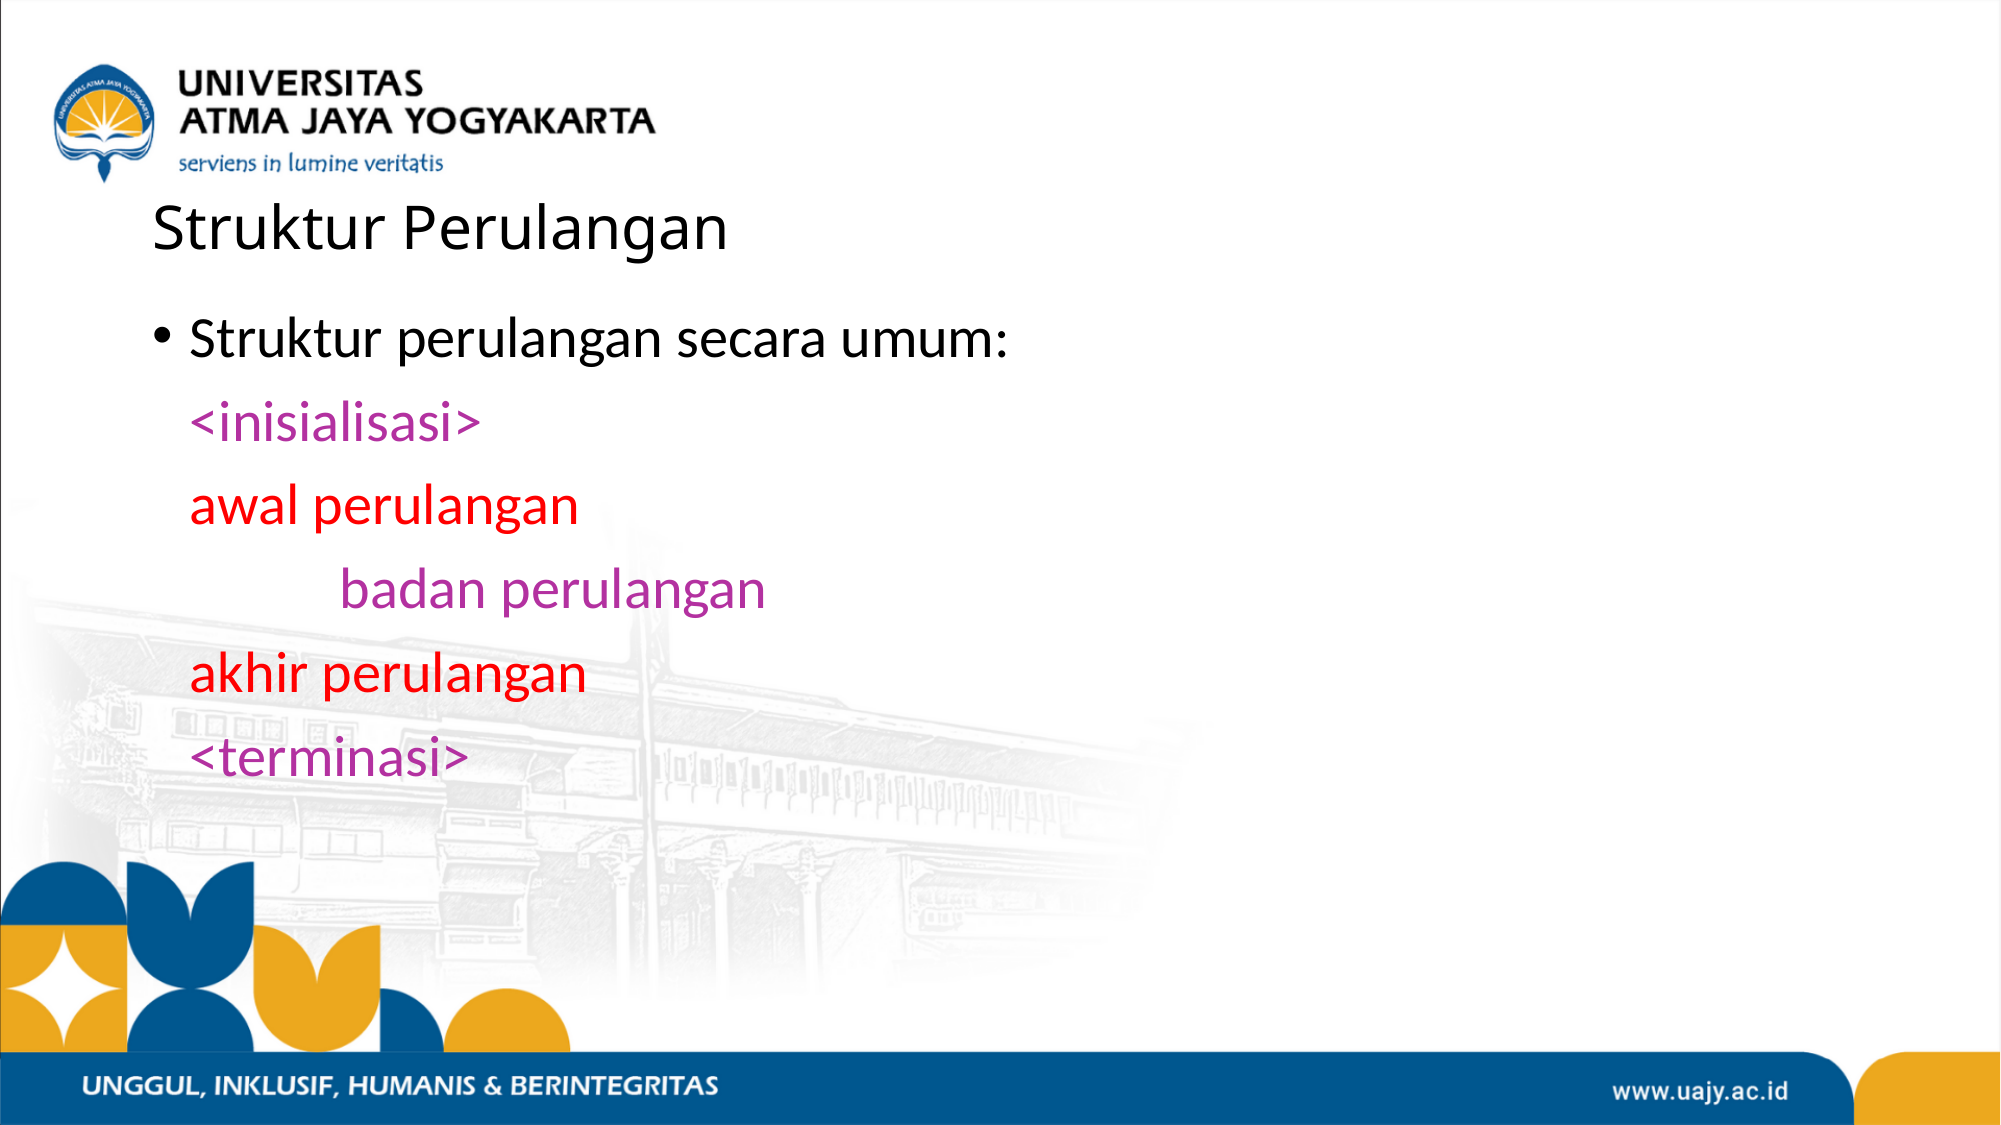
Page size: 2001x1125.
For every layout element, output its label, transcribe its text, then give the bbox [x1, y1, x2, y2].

title Struktur Perulangan [137, 189, 1863, 271]
list Struktur perulangan secara umum: <inisialisasi> awal perulangan badan perulangan akhir perulangan <terminasi> [137, 299, 1863, 1014]
picture [0, 0, 2001, 1125]
